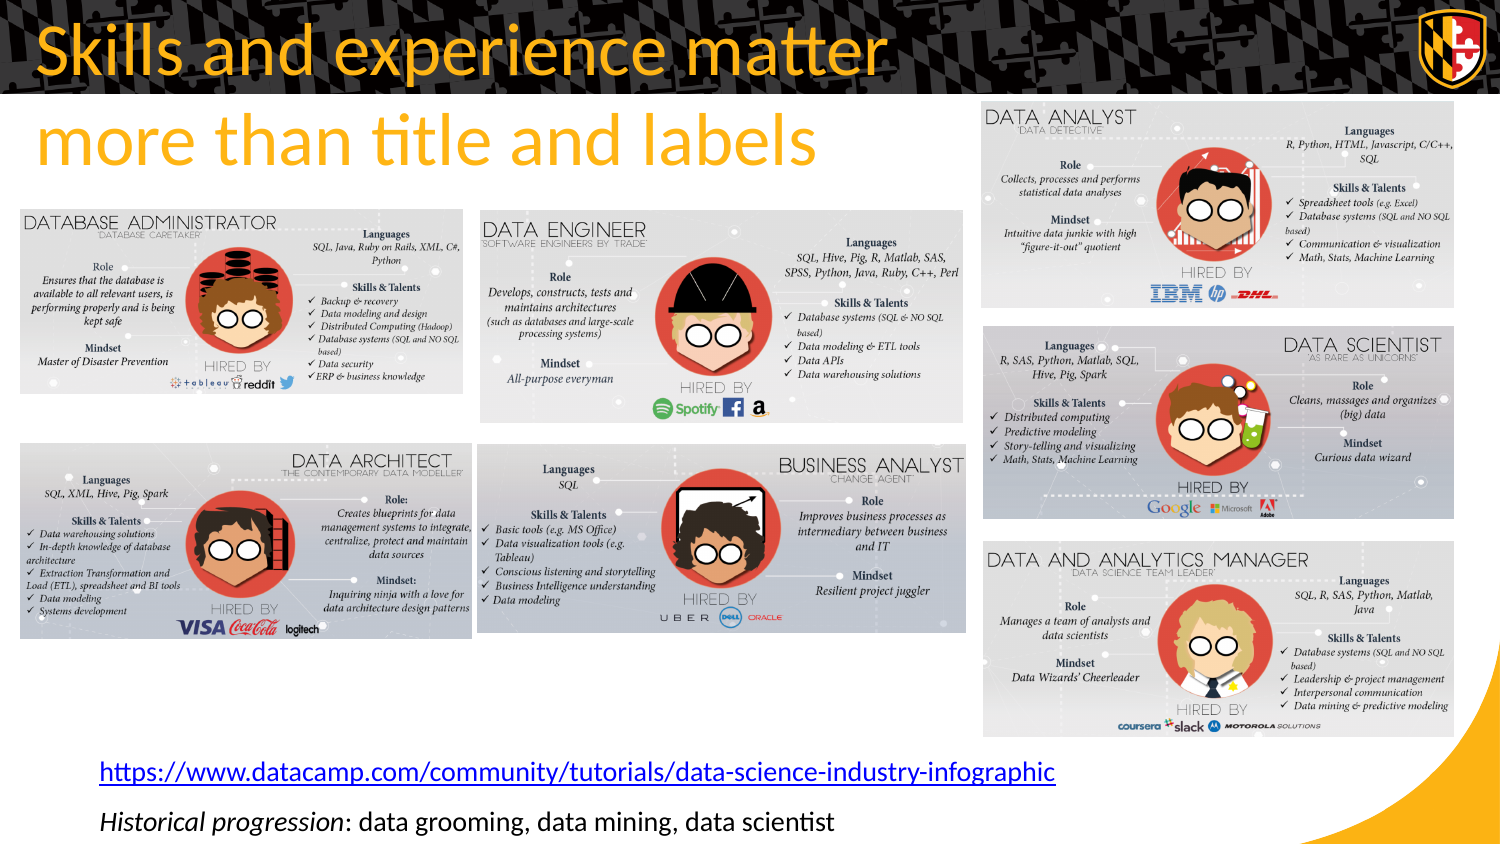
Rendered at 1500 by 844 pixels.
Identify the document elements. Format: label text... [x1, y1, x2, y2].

text_box Historical progression: data grooming, data mining, data scientist [8, 797, 928, 843]
picture [983, 326, 1455, 519]
picture [0, 0, 1500, 94]
picture [980, 100, 1454, 309]
picture [477, 444, 966, 634]
title Skills and experience matter more than title and labels [20, 17, 1326, 164]
picture [983, 540, 1500, 844]
picture [20, 443, 472, 639]
picture [480, 210, 964, 423]
list https://www.datacamp.com/community/tutorials/data-science-industry-infographic [88, 748, 1110, 808]
picture [20, 209, 463, 394]
